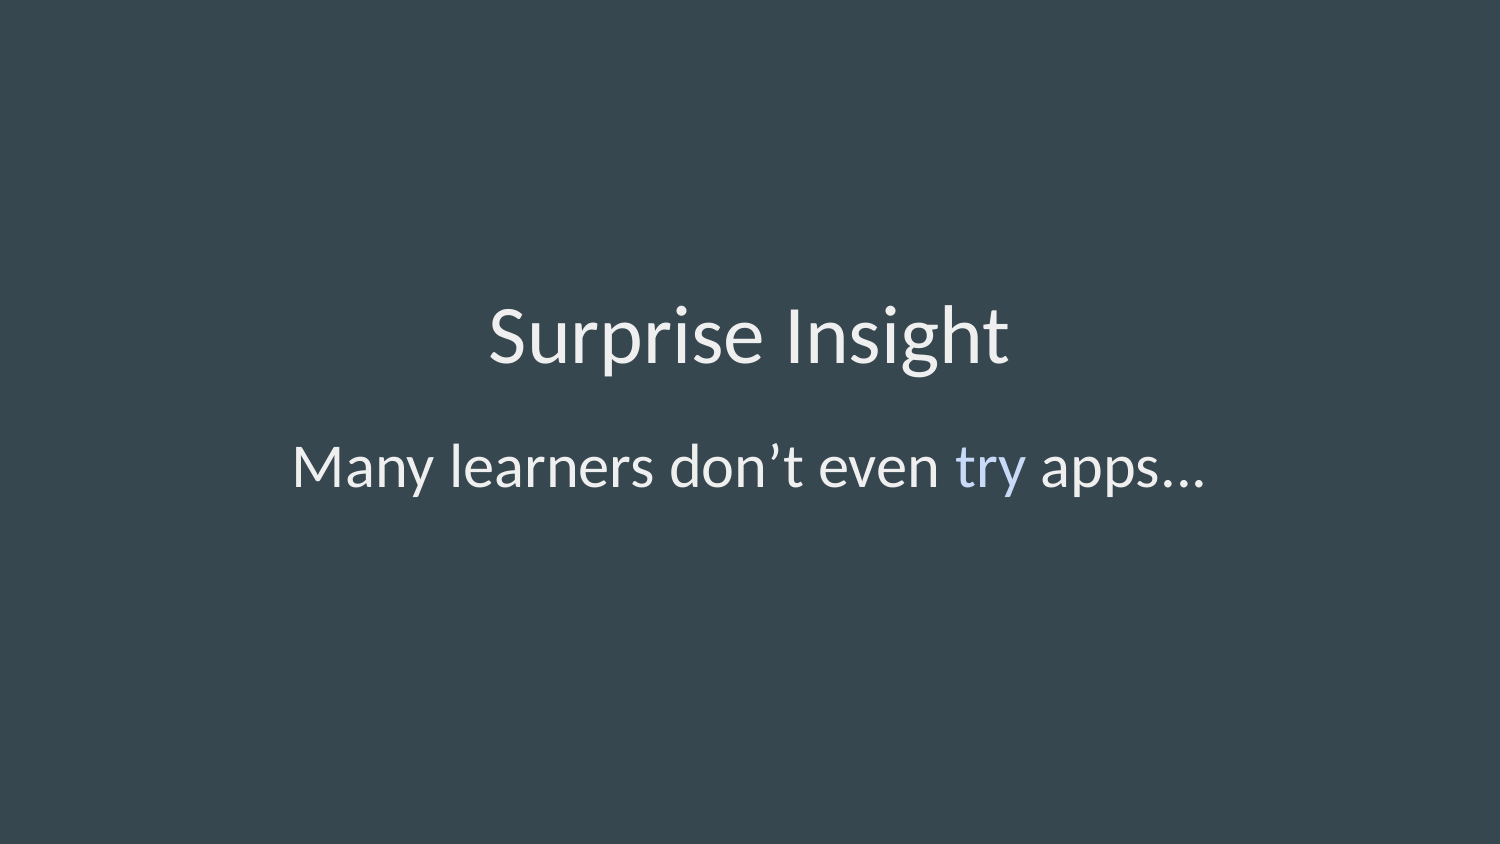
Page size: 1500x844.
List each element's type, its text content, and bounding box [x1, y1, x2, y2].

list Surprise Insight Many learners don’t even try apps... [51, 250, 1449, 586]
